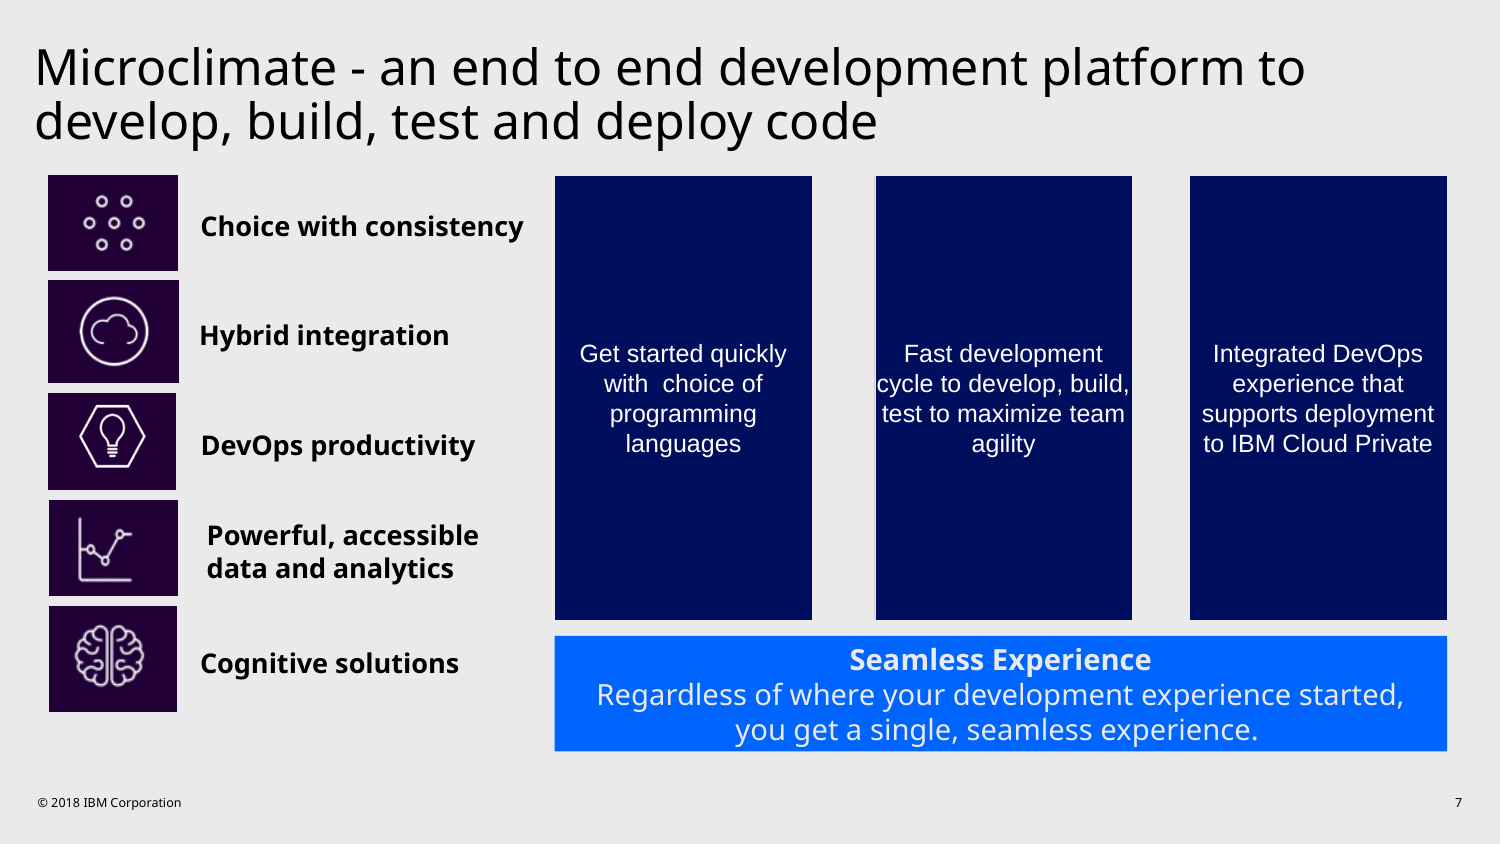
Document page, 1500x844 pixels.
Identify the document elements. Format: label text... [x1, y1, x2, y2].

picture [48, 392, 177, 490]
title Microclimate - an end to end development platform to develop, build, test and deploy code [34, 41, 1391, 169]
text_box Seamless Experience Regardless of where your development experience started, you get a single, seamless experience. [553, 634, 1449, 754]
picture [47, 174, 179, 271]
slide_number 7 [1125, 791, 1463, 815]
text_box Get started quickly with choice of programming languages [554, 175, 813, 621]
picture [48, 279, 179, 384]
footer © 2018 IBM Corporation [37, 791, 1088, 815]
text_box Choice with consistency [185, 202, 539, 250]
text_box Cognitive solutions [185, 638, 475, 686]
picture [48, 498, 179, 597]
text_box Fast development cycle to develop, build, test to maximize team agility [874, 175, 1133, 621]
text_box DevOps productivity [185, 420, 490, 468]
picture [47, 605, 179, 714]
text_box Hybrid integration [184, 311, 465, 359]
text_box Powerful, accessible data and analytics [191, 511, 554, 591]
text_box Integrated DevOps experience that supports deployment to IBM Cloud Private [1189, 175, 1448, 621]
